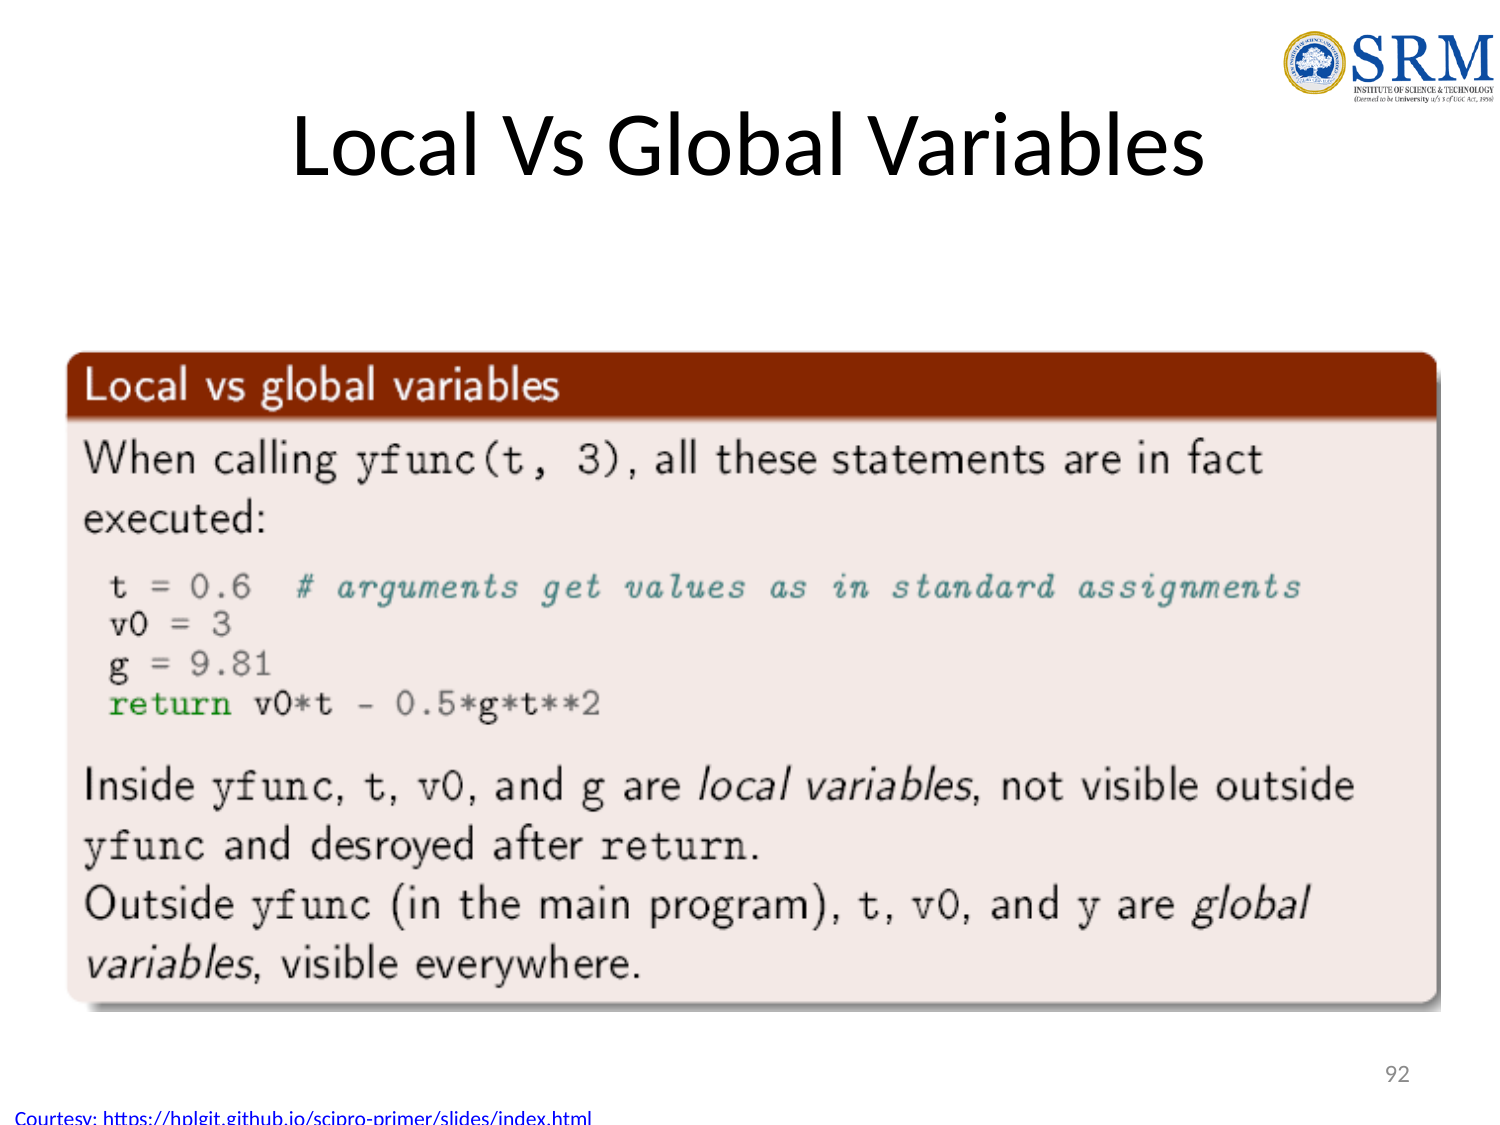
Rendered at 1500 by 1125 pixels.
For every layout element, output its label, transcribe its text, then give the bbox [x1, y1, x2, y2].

picture [49, 349, 1441, 1012]
slide_number 92 [1074, 1042, 1425, 1103]
picture [1273, 1, 1500, 131]
text_box Courtesy: https://hplgit.github.io/scipro-primer/slides/index.html [0, 1071, 763, 1125]
title Local Vs Global Variables [75, 45, 1425, 233]
